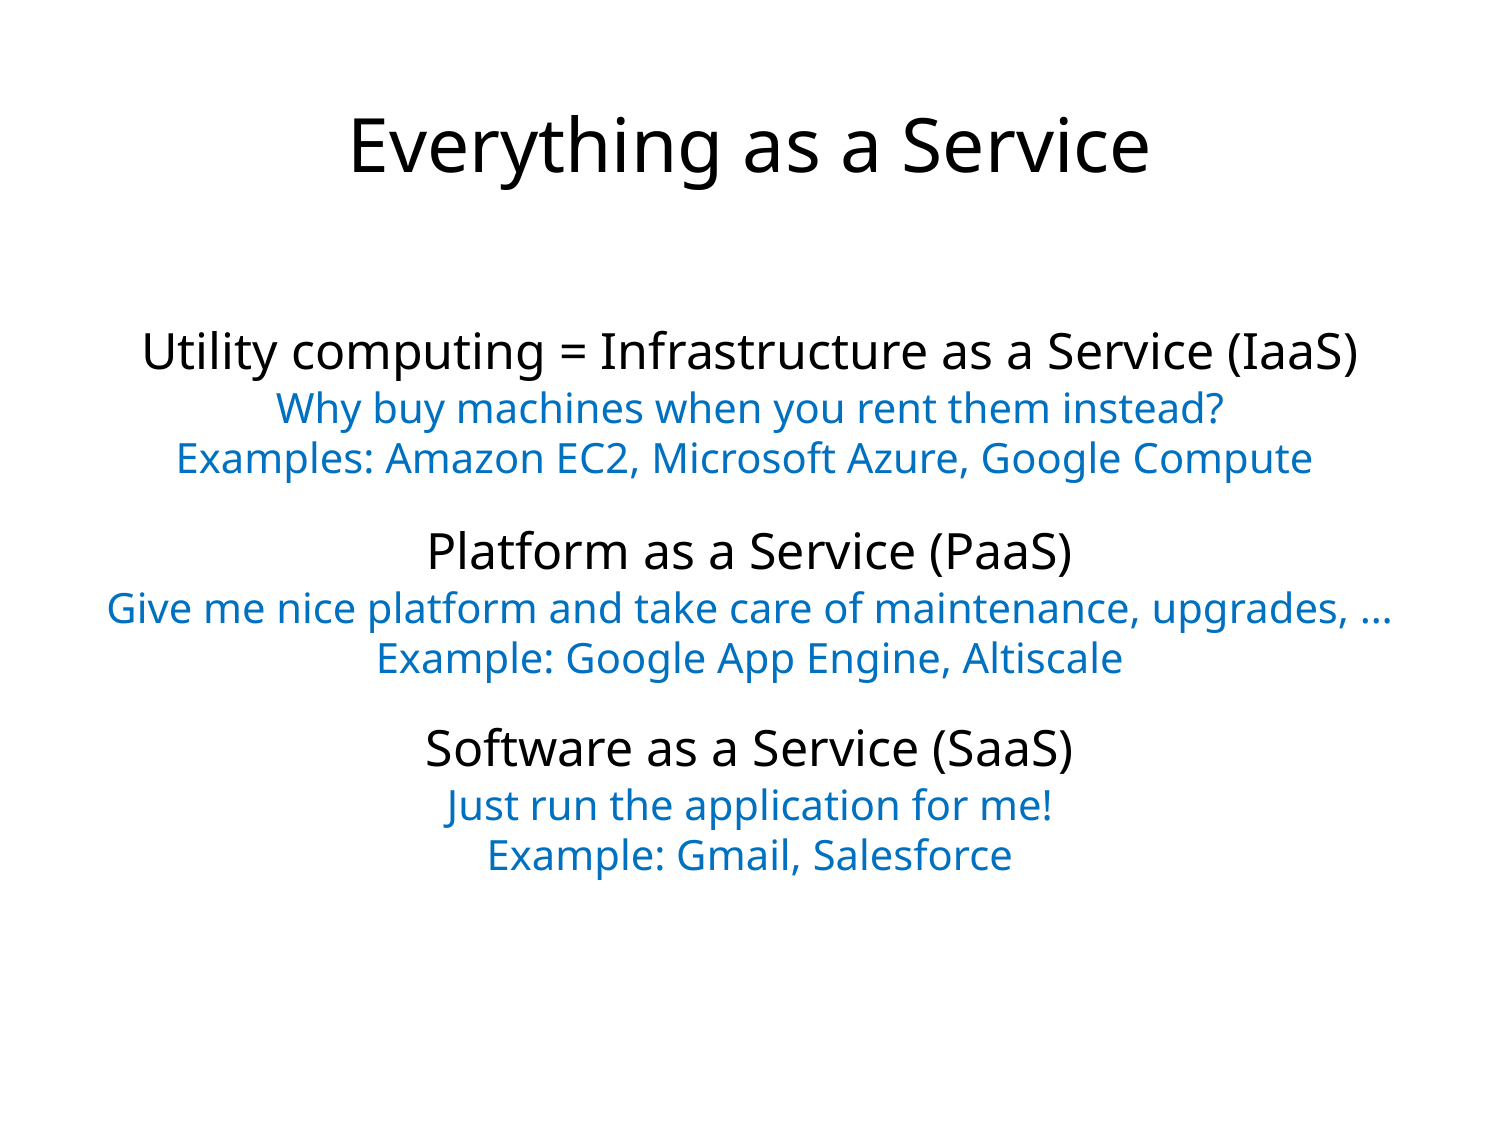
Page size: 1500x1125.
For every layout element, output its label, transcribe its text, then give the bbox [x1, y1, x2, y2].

text_box Why buy machines when you rent them instead? Examples: Amazon EC2, Microsoft Azure, Google Compute [0, 374, 1500, 490]
text_box Software as a Service (SaaS) [0, 708, 1500, 771]
text_box Give me nice platform and take care of maintenance, upgrades, … Example: Google App Engine, Altiscale [0, 574, 1500, 690]
text_box Utility computing = Infrastructure as a Service (IaaS) [0, 312, 1500, 374]
text_box Everything as a Service [0, 90, 1500, 203]
text_box Platform as a Service (PaaS) [0, 512, 1500, 574]
text_box Just run the application for me! Example: Gmail, Salesforce [0, 771, 1500, 887]
